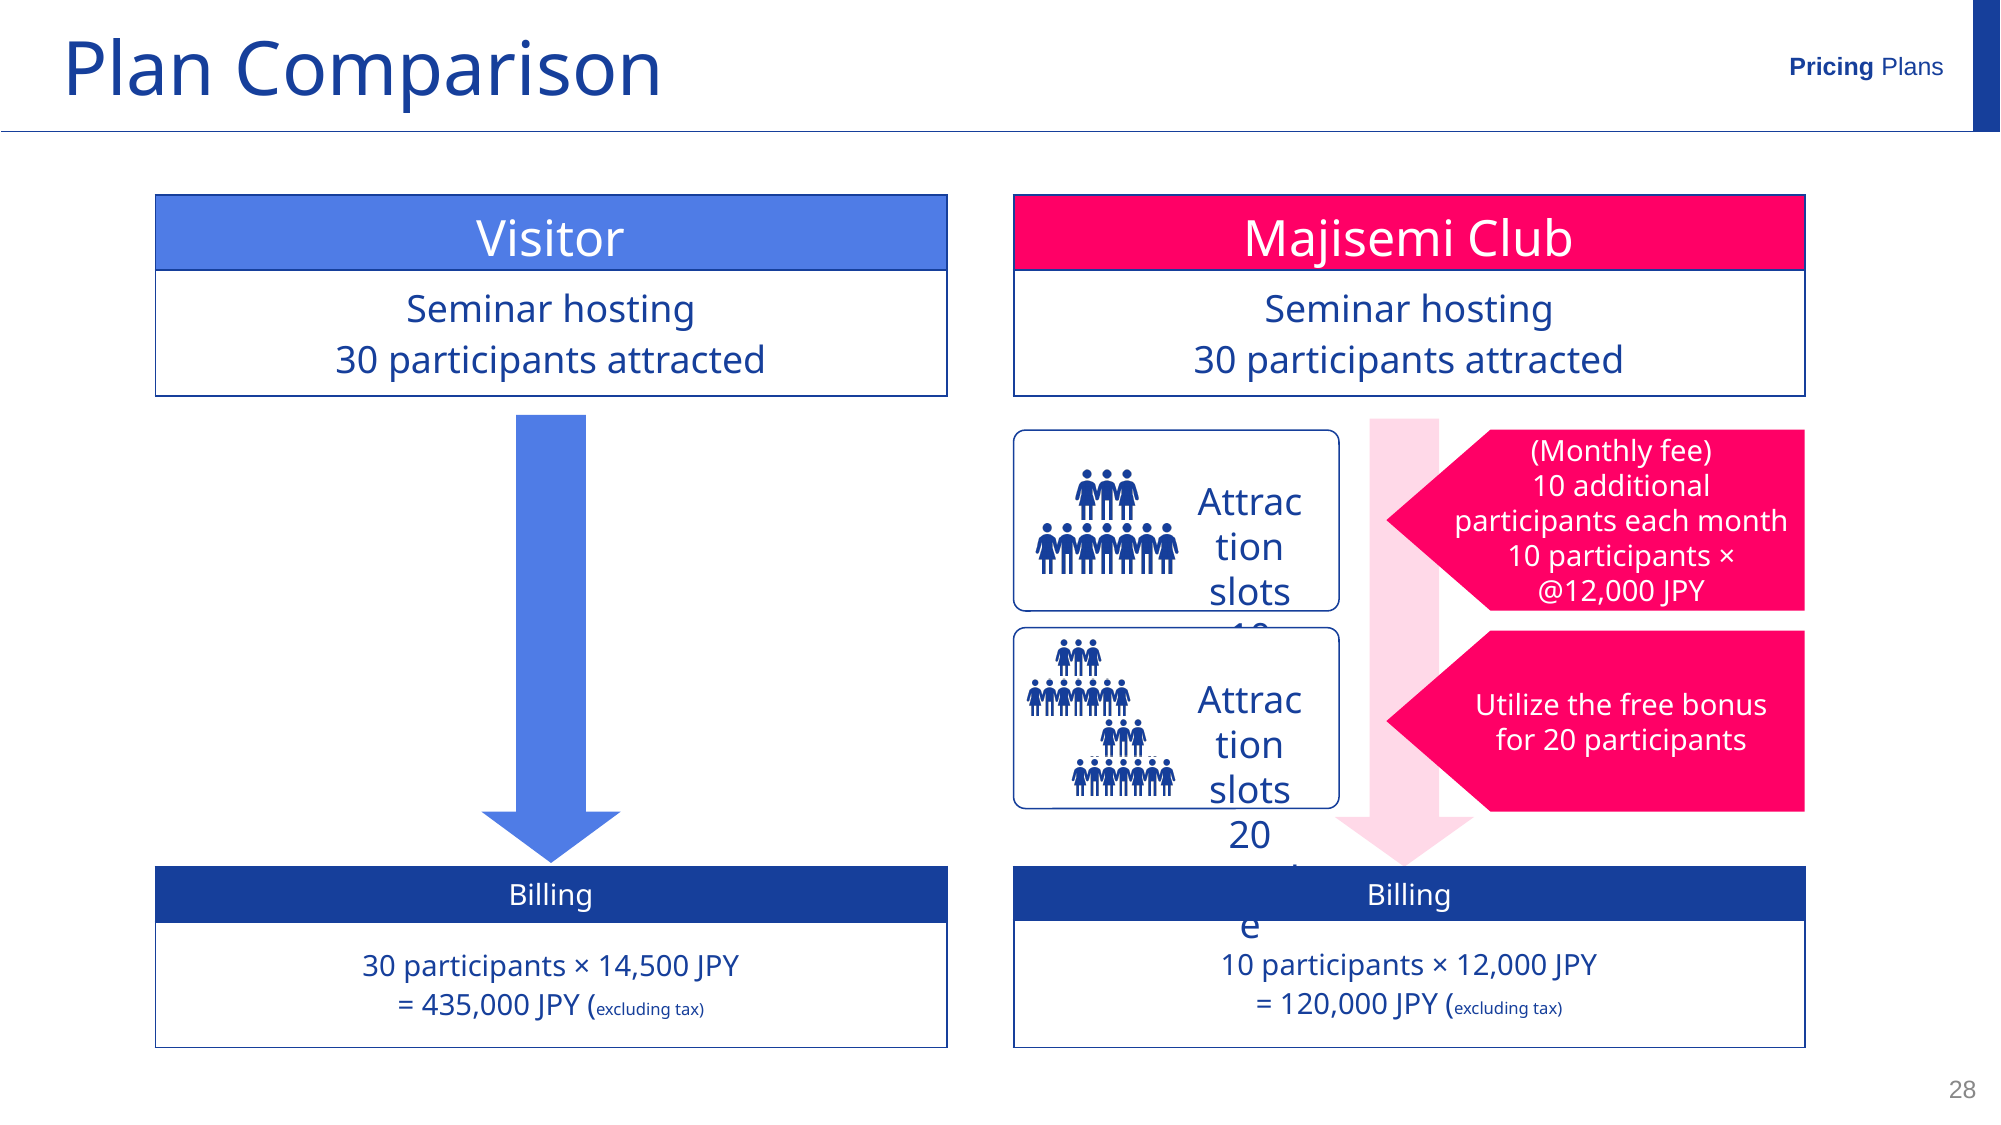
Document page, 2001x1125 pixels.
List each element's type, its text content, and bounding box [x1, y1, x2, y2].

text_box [1013, 627, 1340, 809]
table_cell Seminar hosting 30 participants attracted [156, 271, 946, 395]
text_box Plan Comparison [47, 2, 1805, 118]
slide_number ‹#› [1928, 1058, 1992, 1119]
text_box [1973, 0, 2000, 130]
table_cell 30 participants × 14,500 JPY = 435,000 JPY (excluding tax) [156, 923, 946, 1047]
table_header Billing [1015, 868, 1804, 919]
text_box (Monthly fee) 10 additional participants each month 10 participants × @12,000 JPY [1386, 429, 1805, 611]
table_header Billing [156, 868, 946, 921]
table_header Visitor [156, 196, 946, 269]
text_box [1334, 418, 1475, 866]
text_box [1013, 429, 1340, 612]
table_cell Seminar hosting 30 participants attracted [1015, 271, 1804, 395]
table_cell 10 participants × 12,000 JPY = 120,000 JPY (excluding tax) [1015, 921, 1804, 1047]
text_box Pricing Plans [1680, 42, 1960, 88]
text_box [481, 414, 621, 863]
text_box Utilize the free bonus for 20 participants [1386, 630, 1805, 812]
table_header Majisemi Club [1015, 196, 1804, 269]
